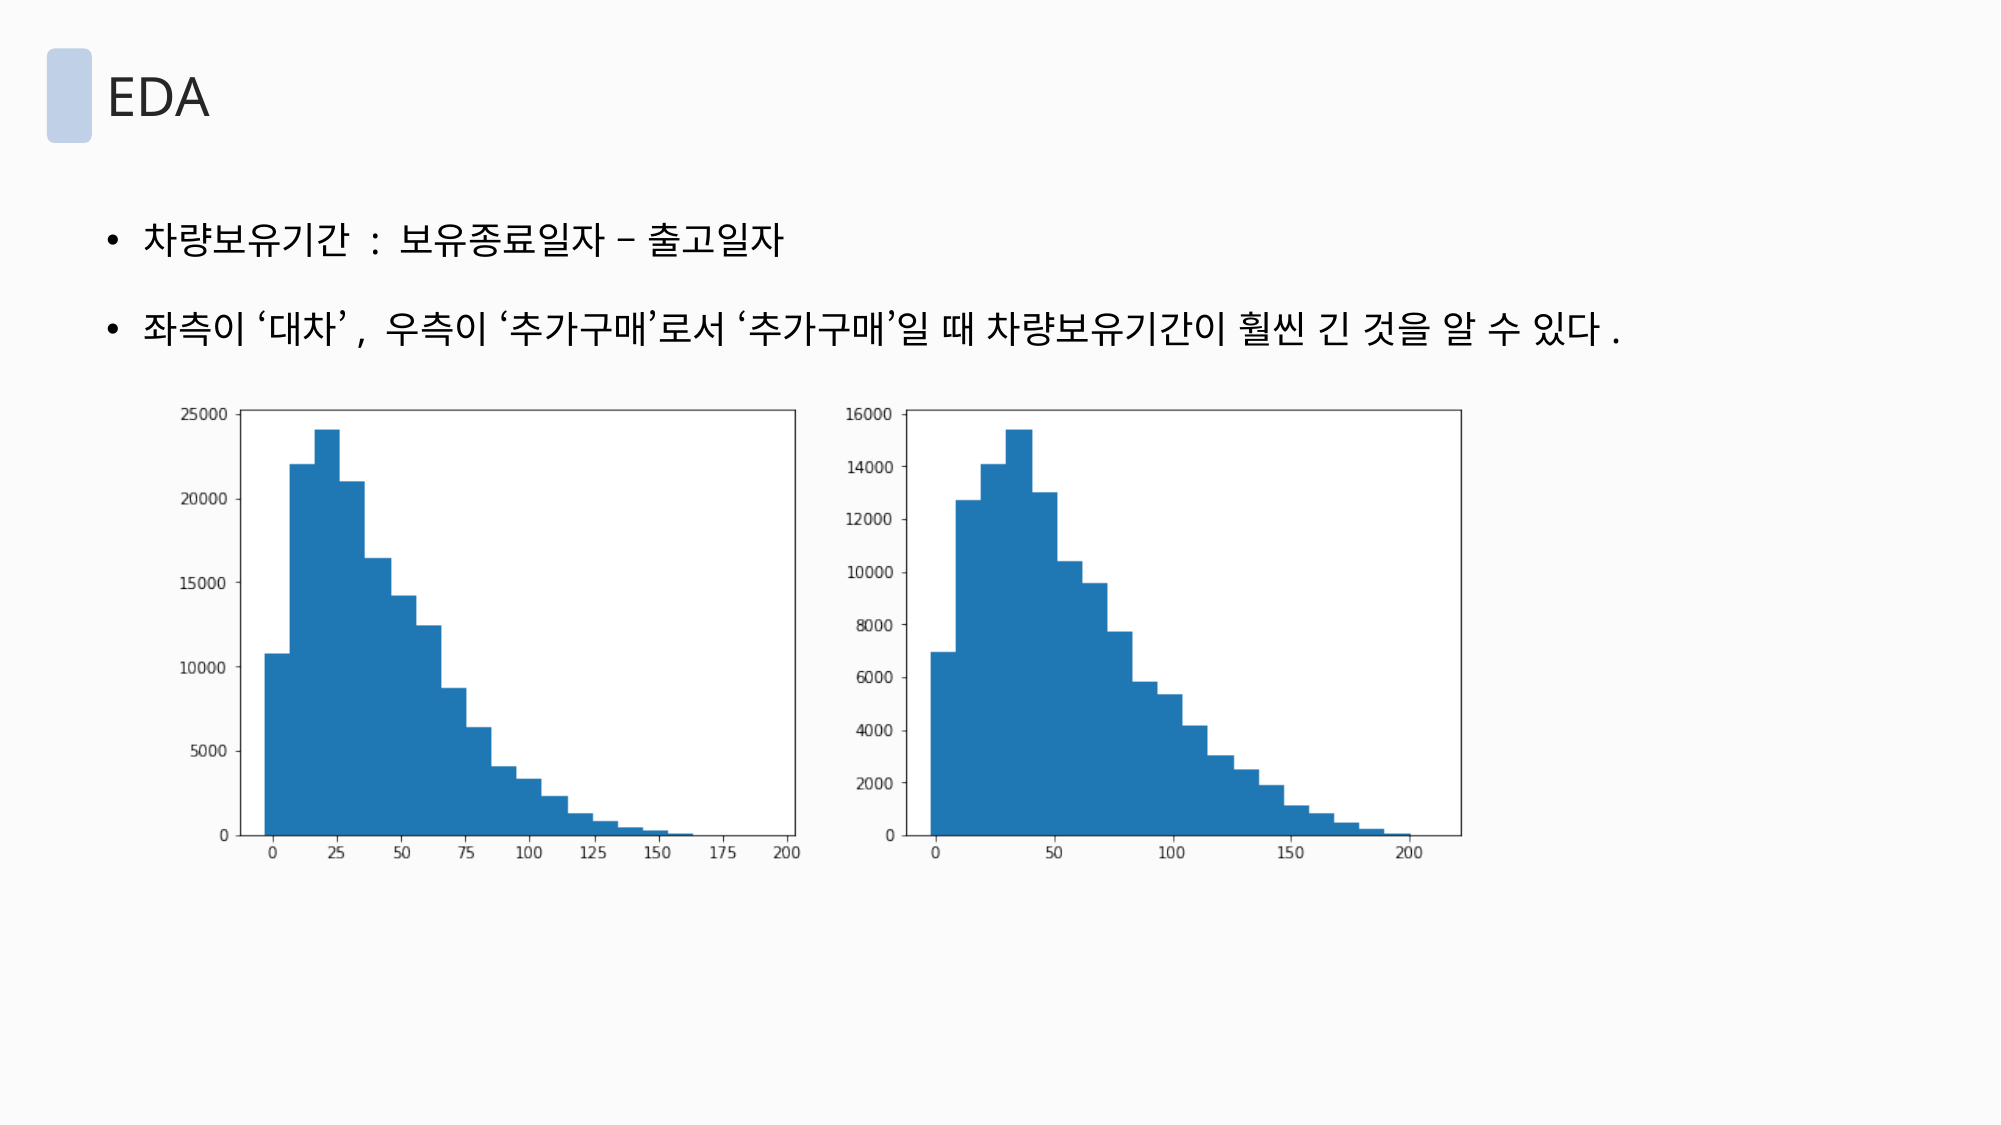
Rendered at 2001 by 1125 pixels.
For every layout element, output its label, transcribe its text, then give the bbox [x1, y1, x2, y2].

text_box 차량보유기간 : 보유종료일자 – 출고일자 좌측이 ‘대차’, 우측이 ‘추가구매’로서 ‘추가구매’일 때 차량보유기간이 훨씬 긴 것을 알 수 있다. [91, 187, 1875, 1025]
picture [168, 397, 1472, 873]
text_box [45, 47, 93, 145]
text_box EDA [93, 55, 644, 136]
